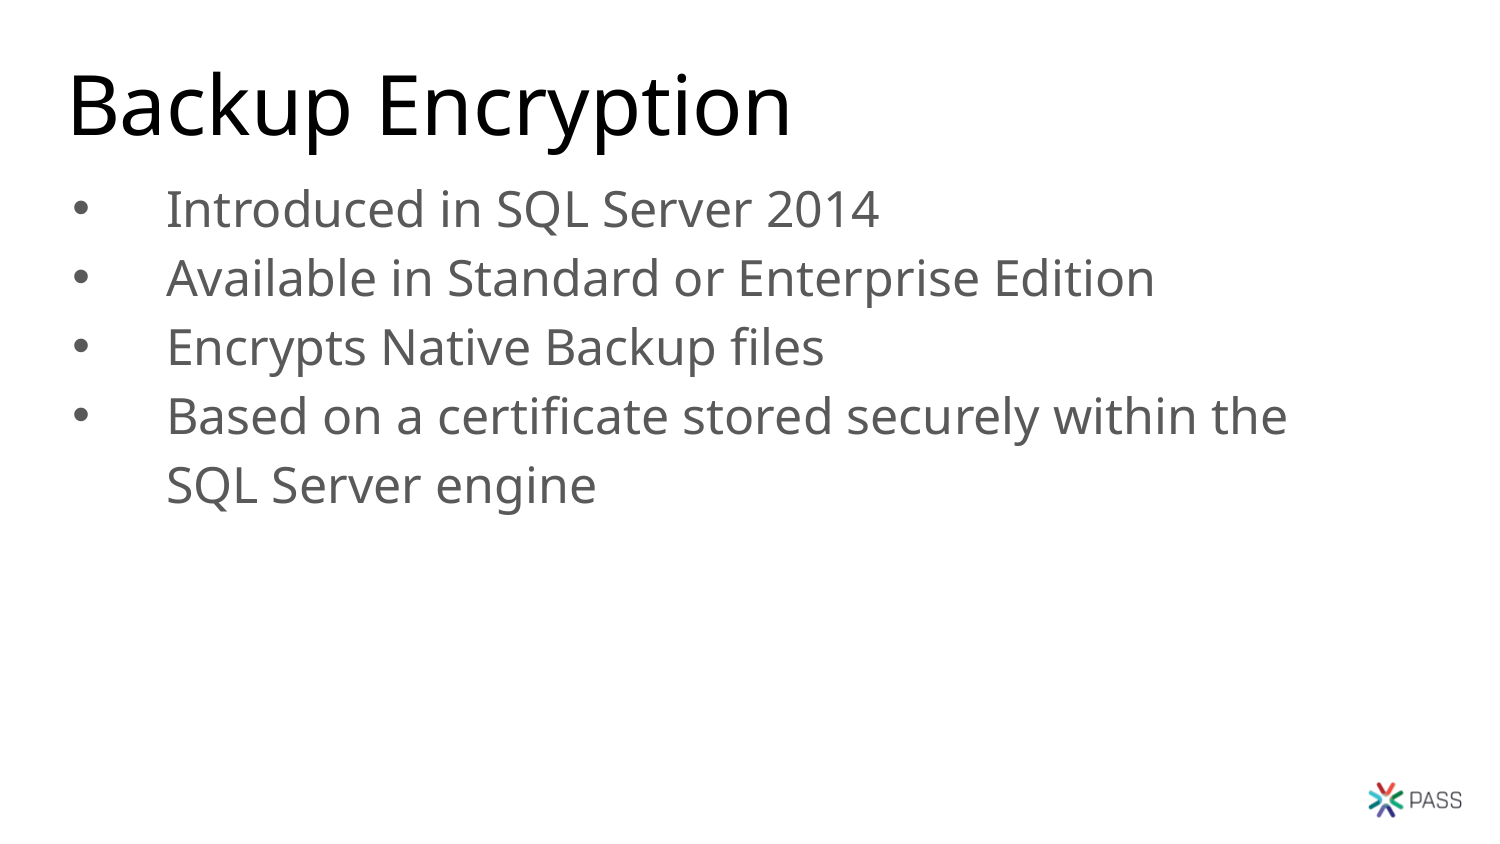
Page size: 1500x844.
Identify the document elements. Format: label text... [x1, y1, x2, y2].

title Backup Encryption [51, 71, 1432, 173]
list Introduced in SQL Server 2014 Available in Standard or Enterprise Edition Encrypts Native Backup files Based on a certificate stored securely within the SQL Server engine [51, 160, 1373, 555]
picture [1367, 780, 1463, 820]
